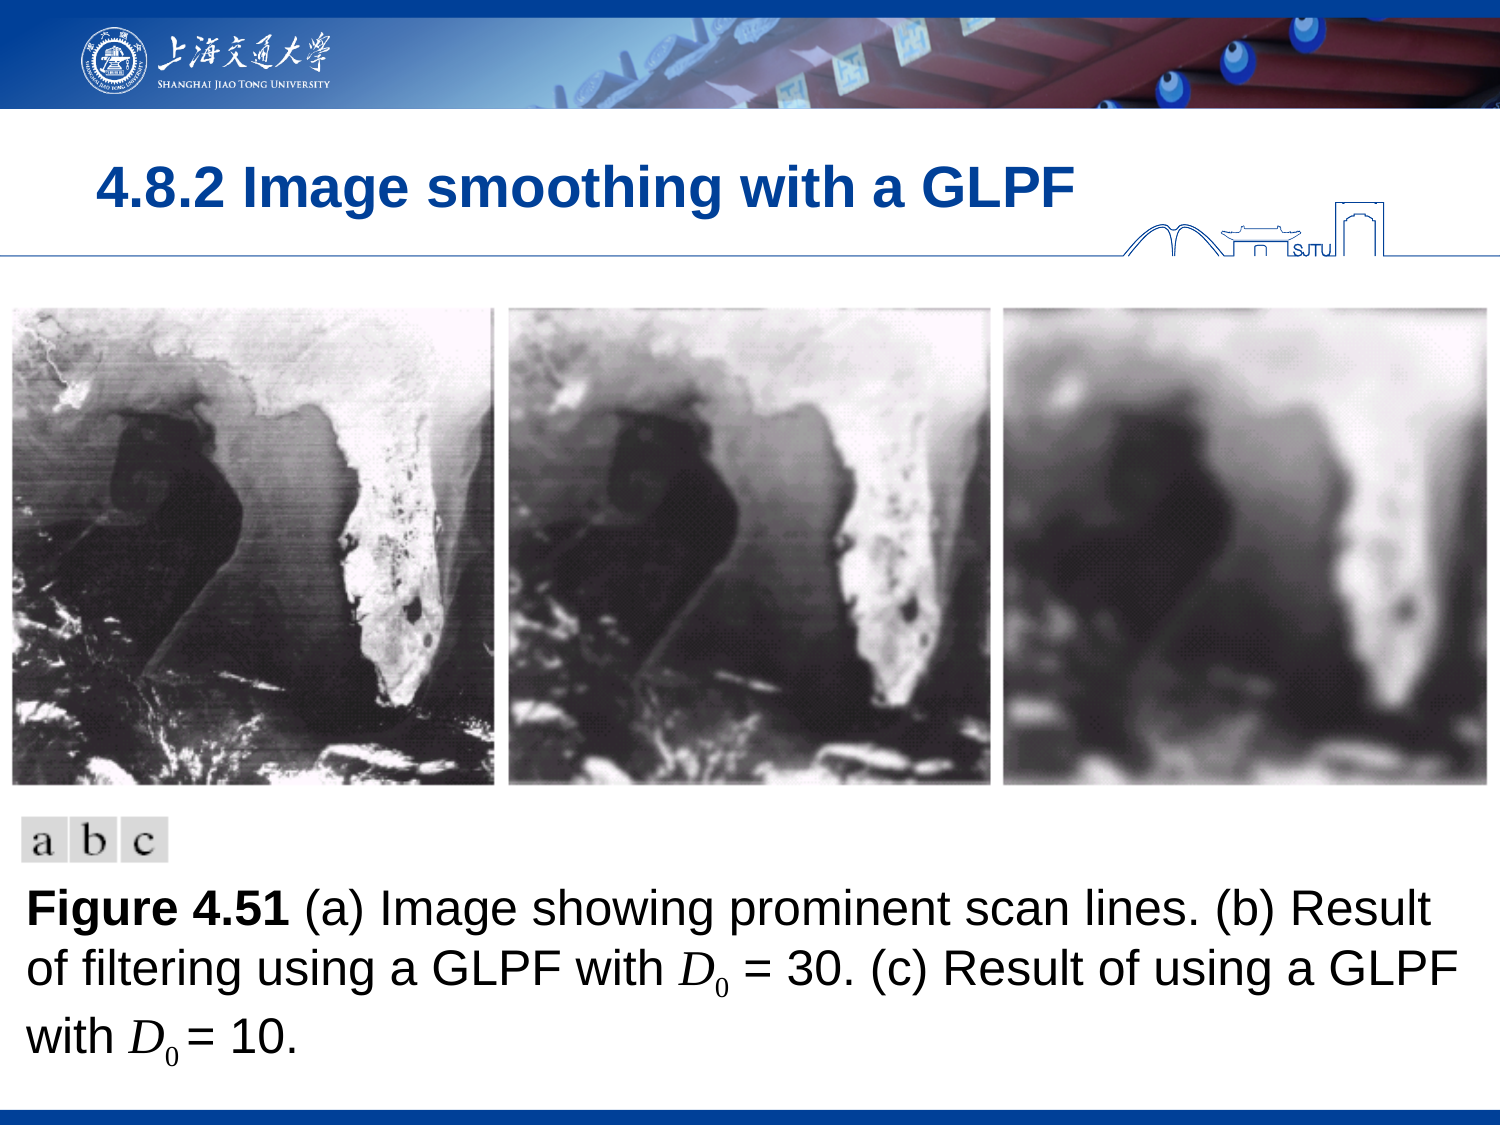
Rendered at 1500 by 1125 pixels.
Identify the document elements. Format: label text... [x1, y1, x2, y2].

title 4.8.2 Image smoothing with a GLPF [81, 122, 1455, 254]
picture [21, 813, 174, 868]
text_box Figure 4.51 (a) Image showing prominent scan lines. (b) Result of filtering using a GLPF with D0 = 30. (c) Result of using a GLPF with D0 = 10. [11, 867, 1489, 1080]
picture [0, 18, 1500, 109]
picture [11, 303, 1489, 790]
